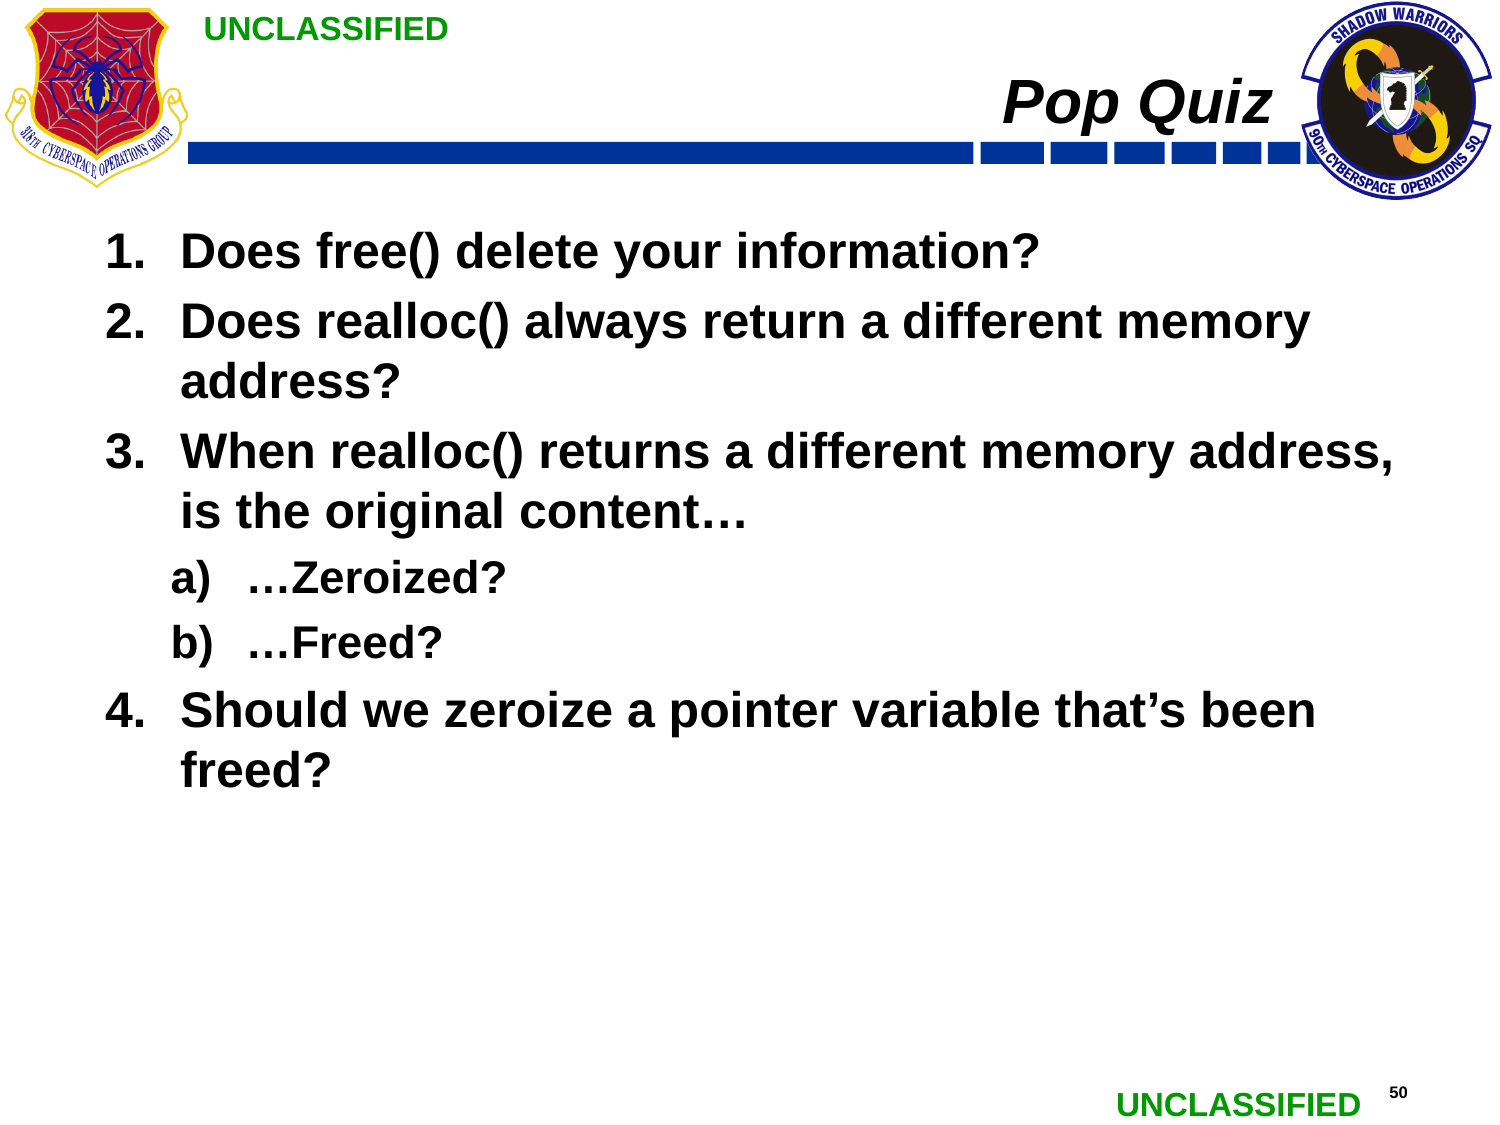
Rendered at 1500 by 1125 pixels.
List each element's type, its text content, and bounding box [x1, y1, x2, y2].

title Pop Quiz [249, 51, 1288, 142]
picture [5, 8, 188, 188]
picture [1300, 1, 1493, 200]
list Does free() delete your information? Does realloc() always return a different memory address? When realloc() returns a different memory address, is the original content… …Zeroized? …Freed? Should we zeroize a pointer variable that’s been freed? [90, 211, 1453, 989]
